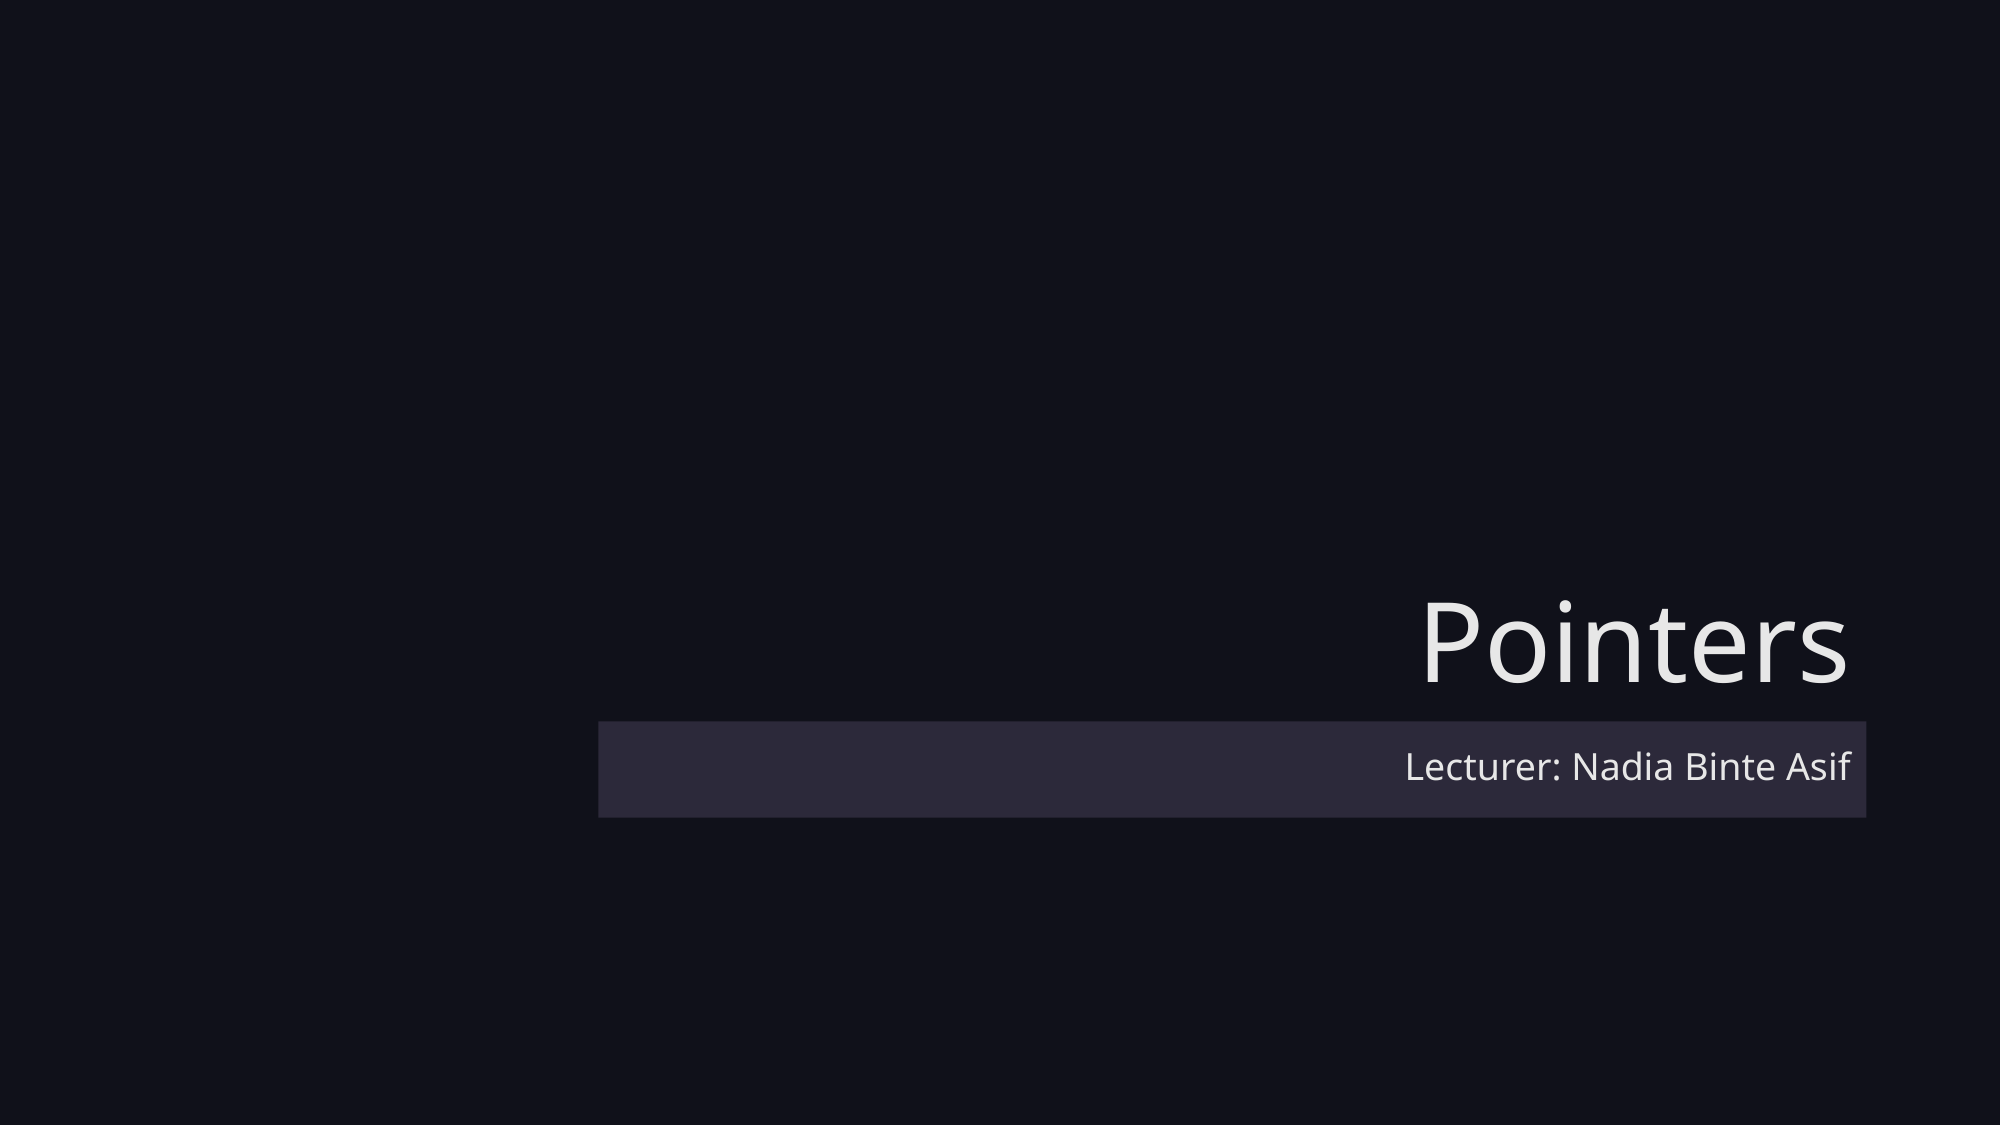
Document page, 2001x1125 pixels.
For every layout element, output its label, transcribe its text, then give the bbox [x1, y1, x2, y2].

subtitle Lecturer: Nadia Binte Asif [598, 721, 1867, 818]
title Pointers [598, 275, 1867, 721]
